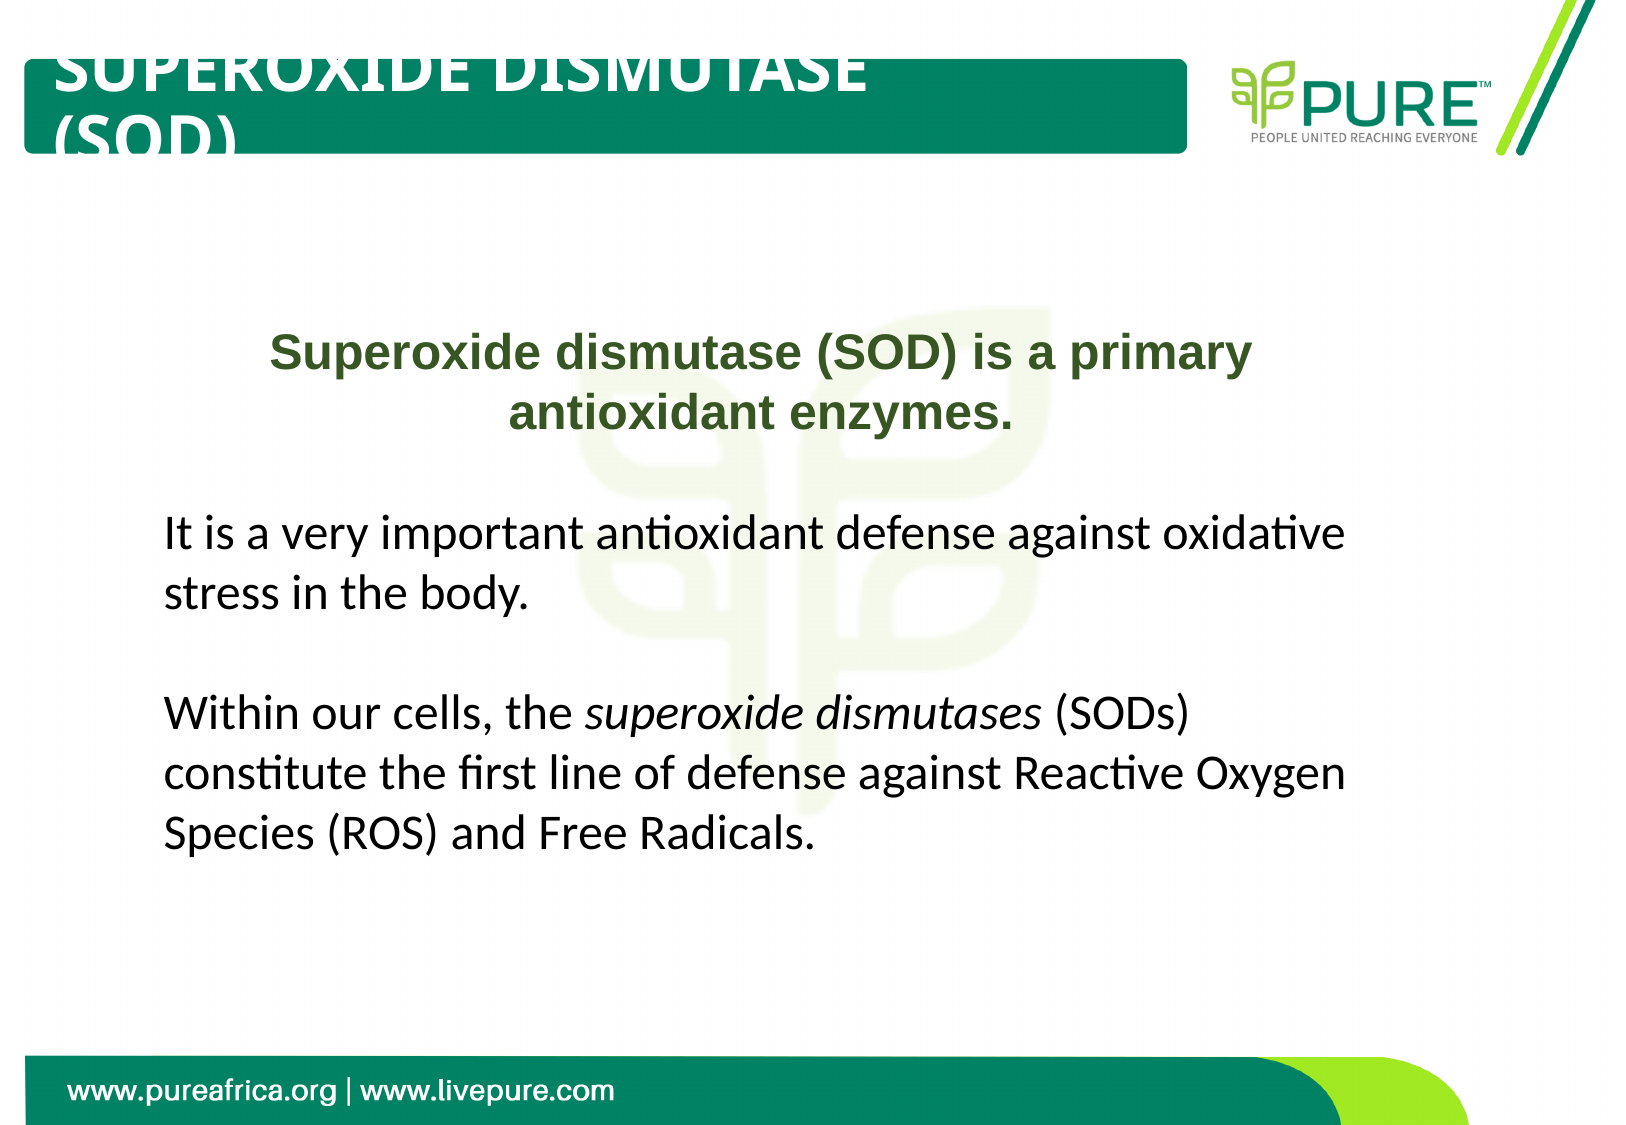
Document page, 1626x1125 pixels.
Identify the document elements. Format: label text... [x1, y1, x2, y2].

title SUPEROXIDE DISMUTASE (SOD) [53, 69, 1021, 143]
picture [0, 0, 1626, 1125]
text_box Superoxide dismutase (SOD) is a primary antioxidant enzymes. It is a very important antioxidant defense against oxidative stress in the body. Within our cells, the superoxide dismutases (SODs) constitute the first line of defense against Reactive Oxygen Species (ROS) and Free Radicals. [148, 266, 1374, 867]
